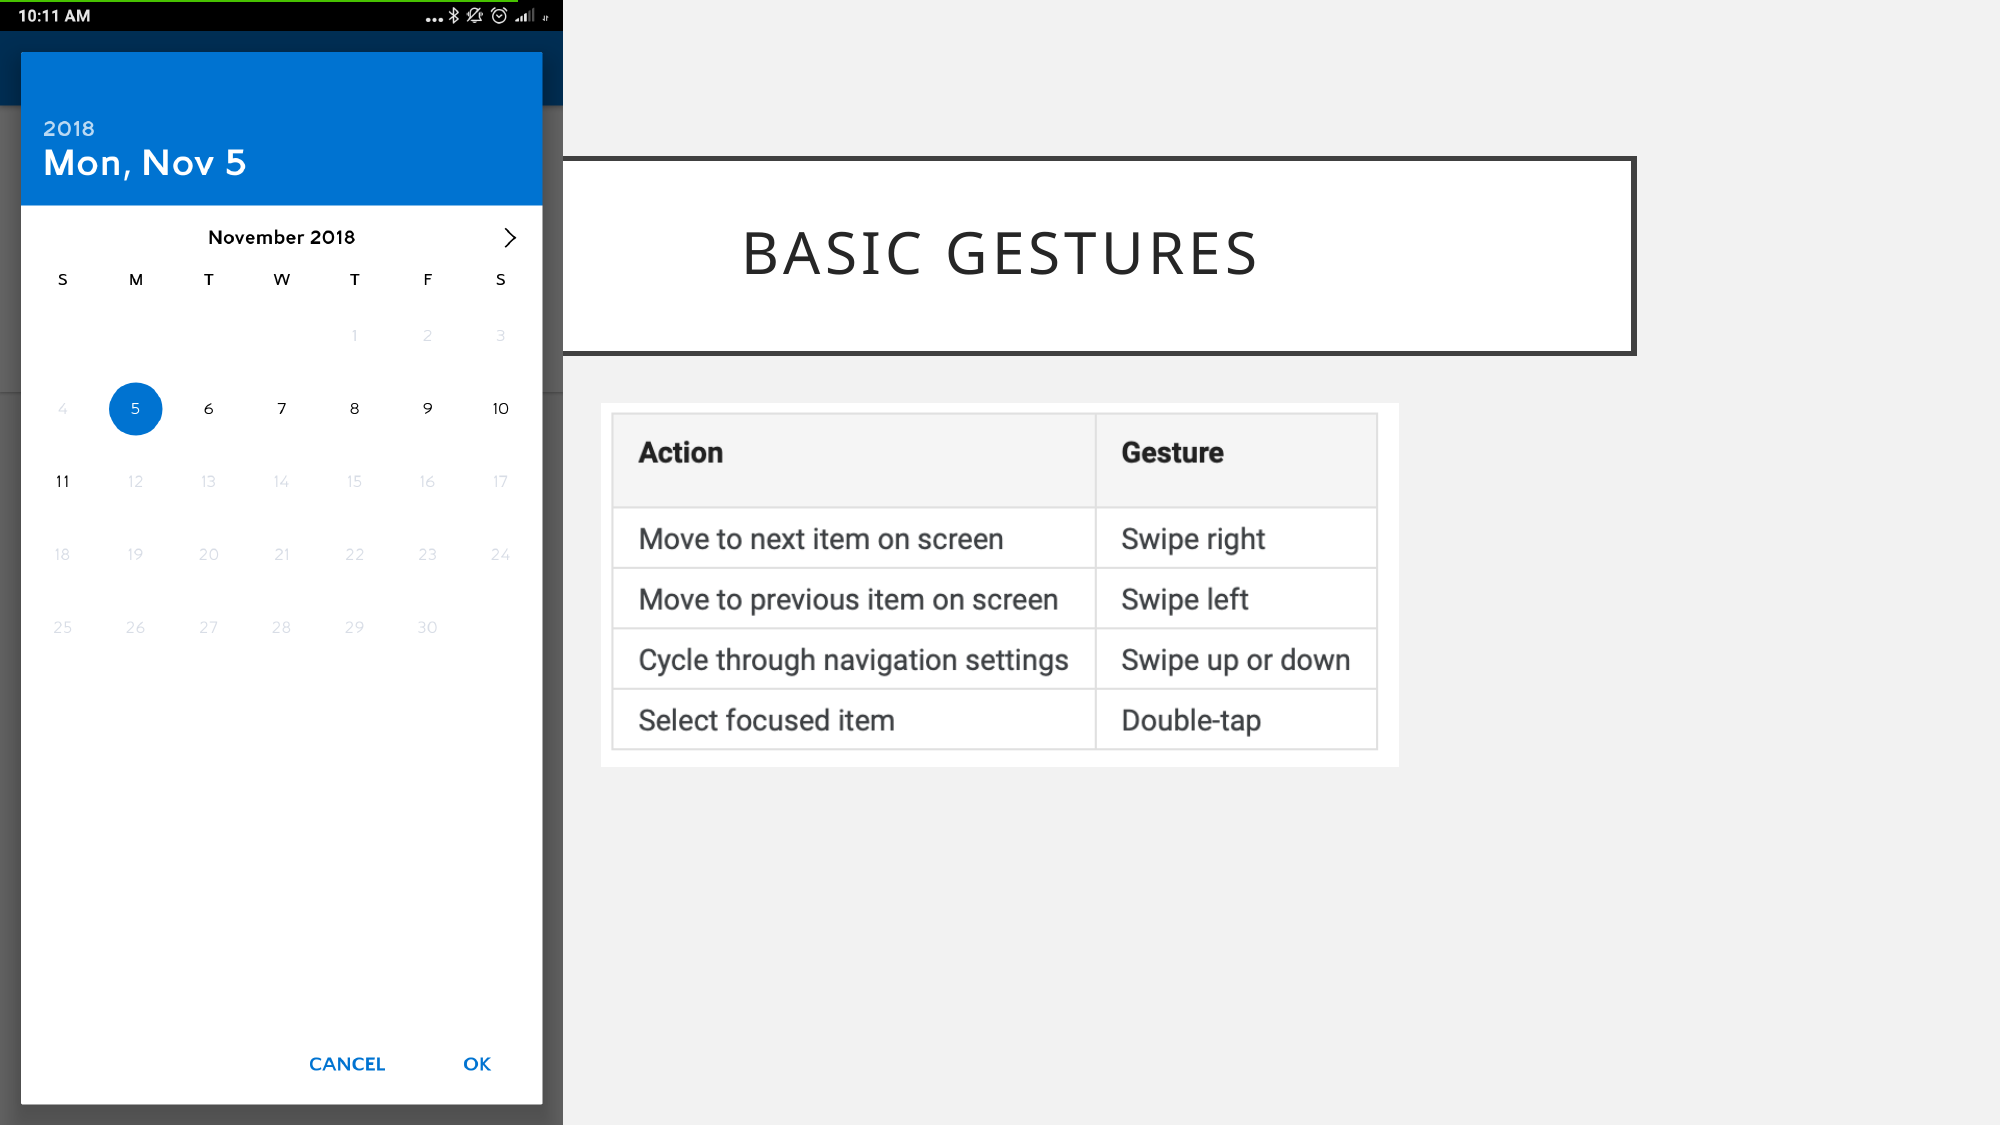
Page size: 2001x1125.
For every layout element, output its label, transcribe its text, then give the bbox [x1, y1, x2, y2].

picture [0, 0, 563, 1125]
title BASIC GESTURES [563, 156, 1637, 356]
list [601, 403, 1399, 767]
